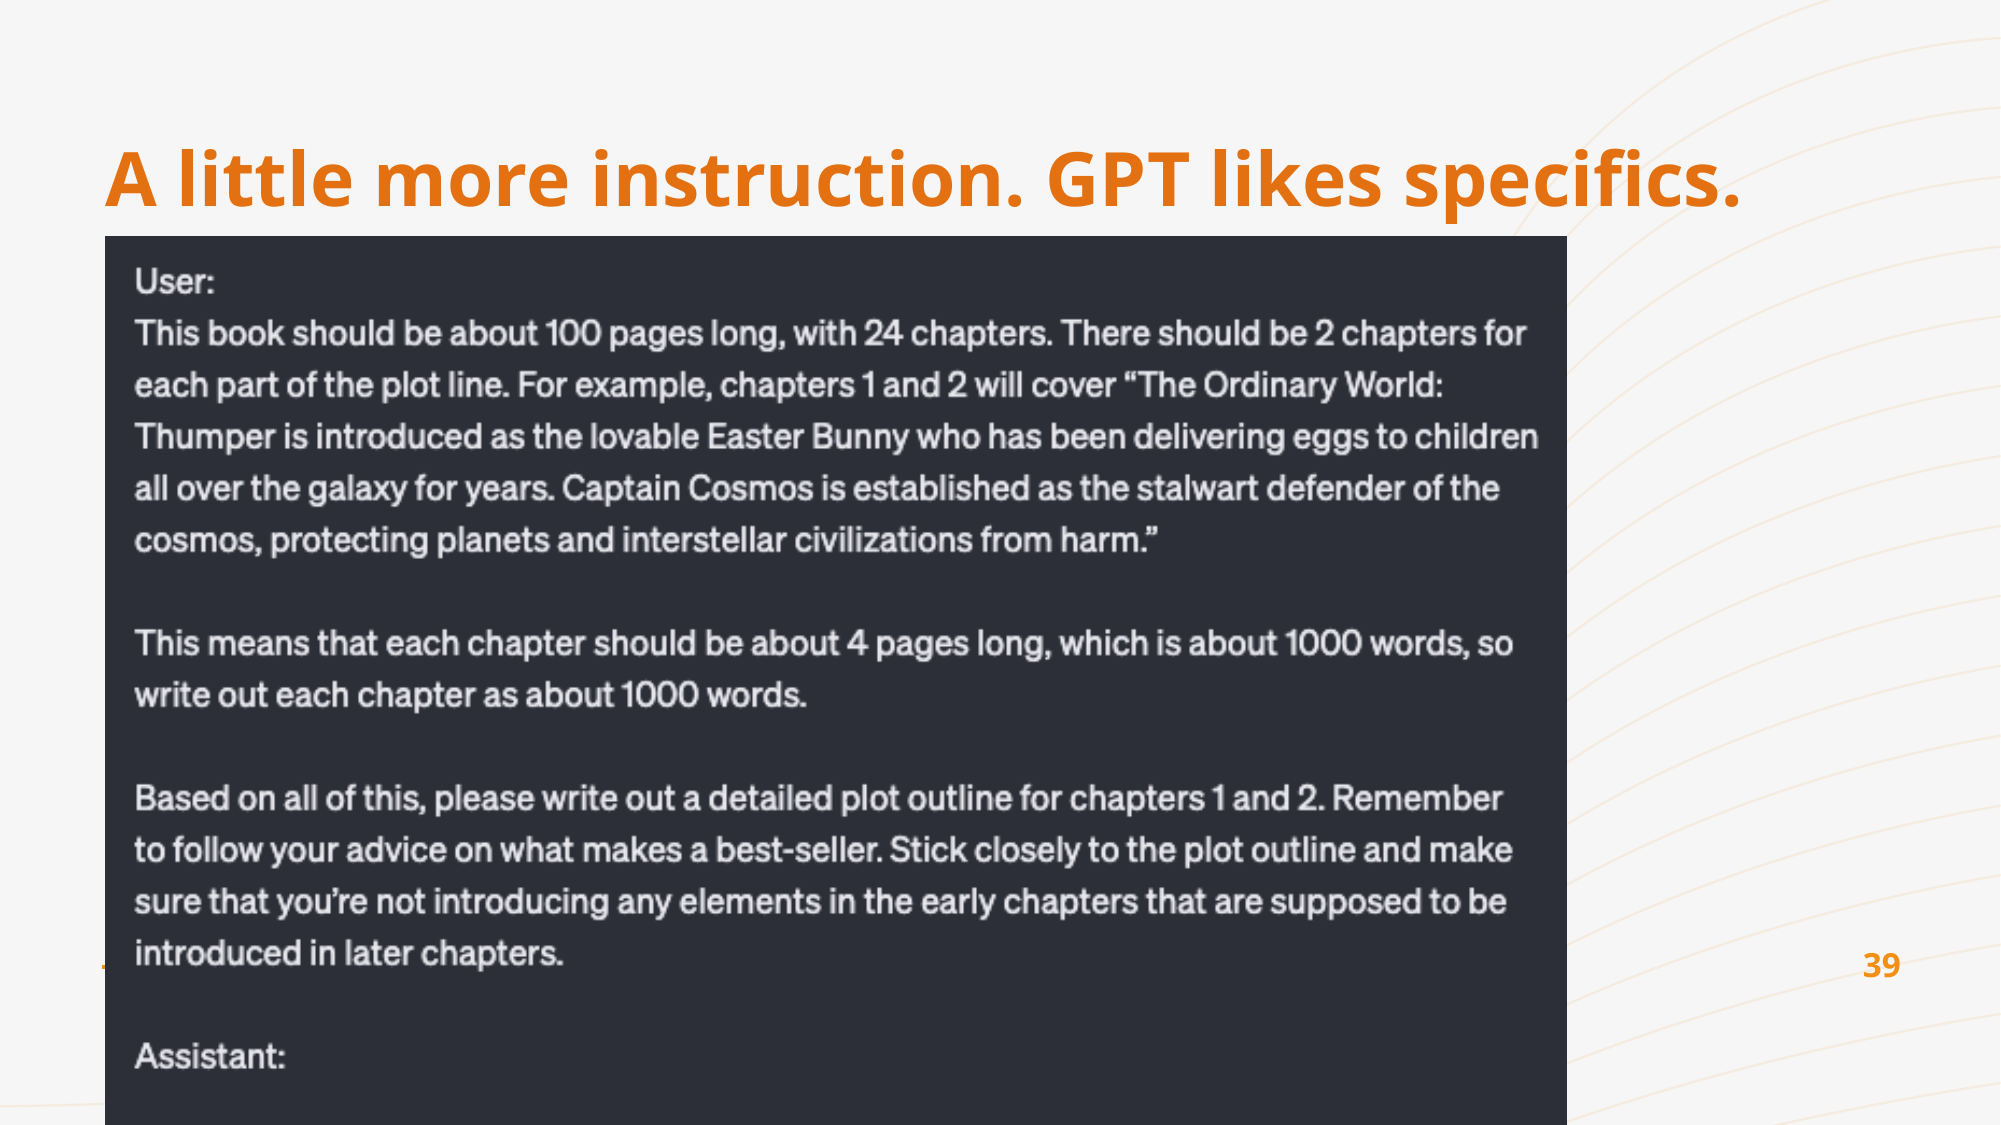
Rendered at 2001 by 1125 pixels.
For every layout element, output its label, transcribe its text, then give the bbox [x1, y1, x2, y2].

text_box A little more instruction. GPT likes specifics. [105, 104, 1832, 237]
picture [105, 236, 1567, 1125]
